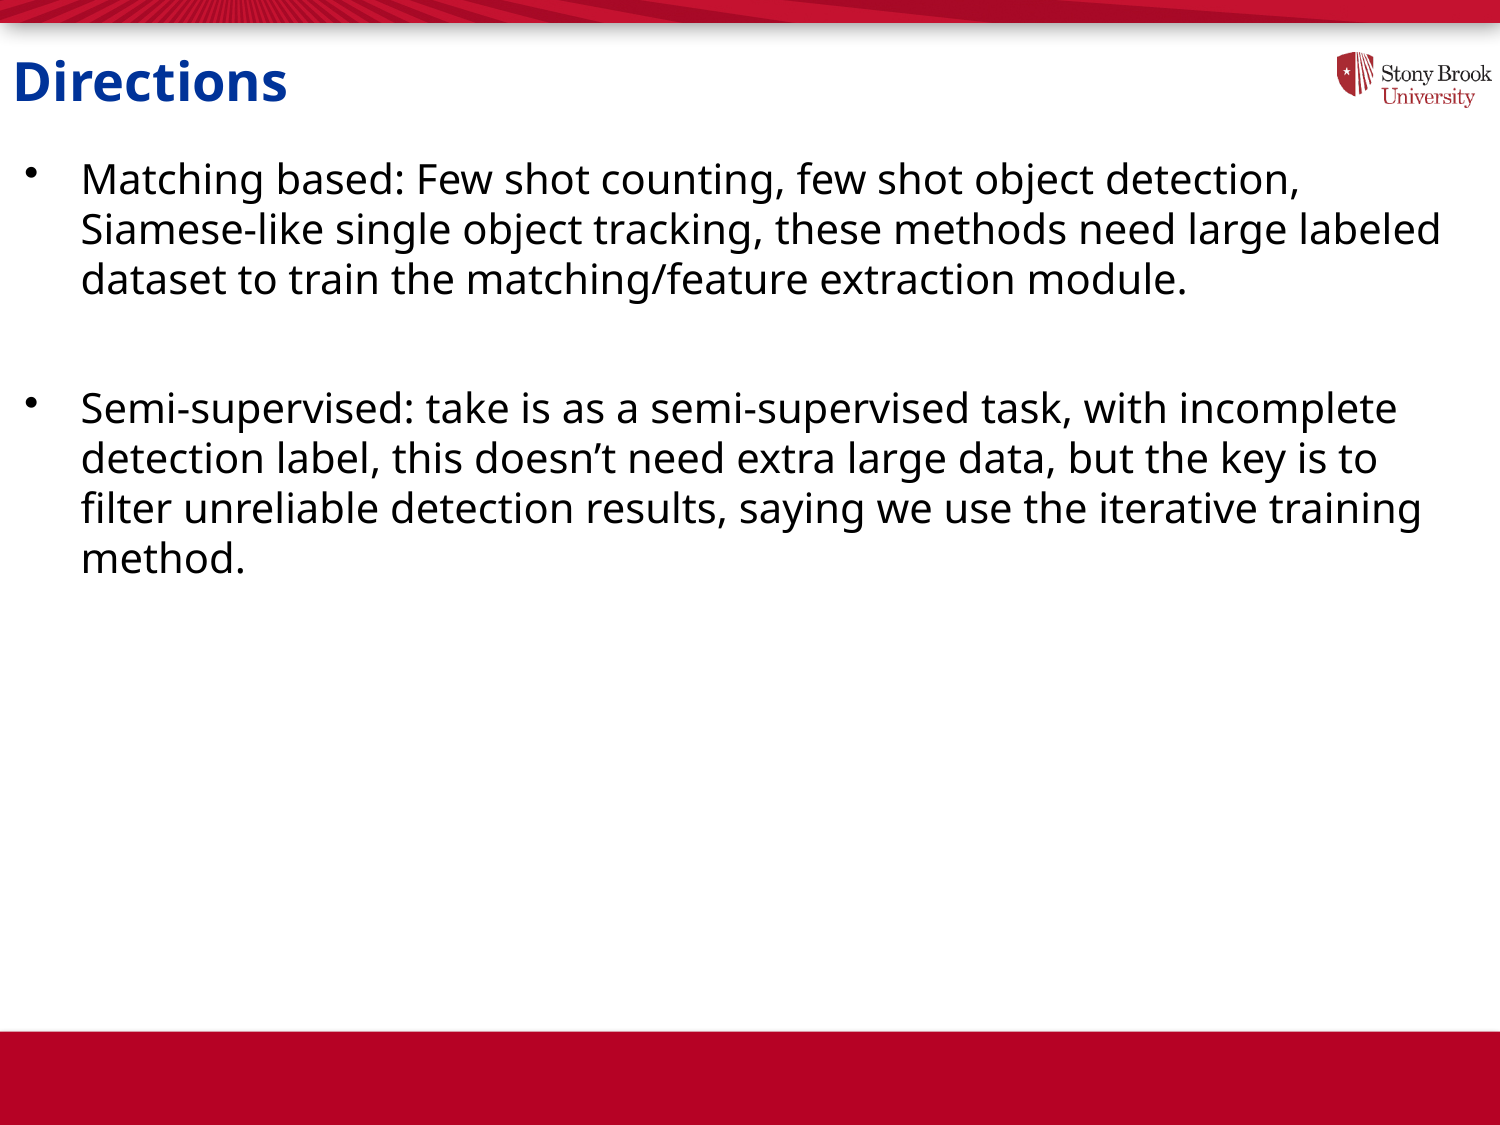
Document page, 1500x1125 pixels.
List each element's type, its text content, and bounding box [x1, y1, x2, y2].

list Matching based: Few shot counting, few shot object detection, Siamese-like single object tracking, these methods need large labeled dataset to train the matching/feature extraction module. Semi-supervised: take is as a semi-supervised task, with incomplete detection label, this doesn’t need extra large data, but the key is to filter unreliable detection results, saying we use the iterative training method. [24, 152, 1479, 951]
picture [0, 0, 1500, 23]
picture [1479, 52, 1492, 108]
title Directions [12, 27, 1479, 146]
